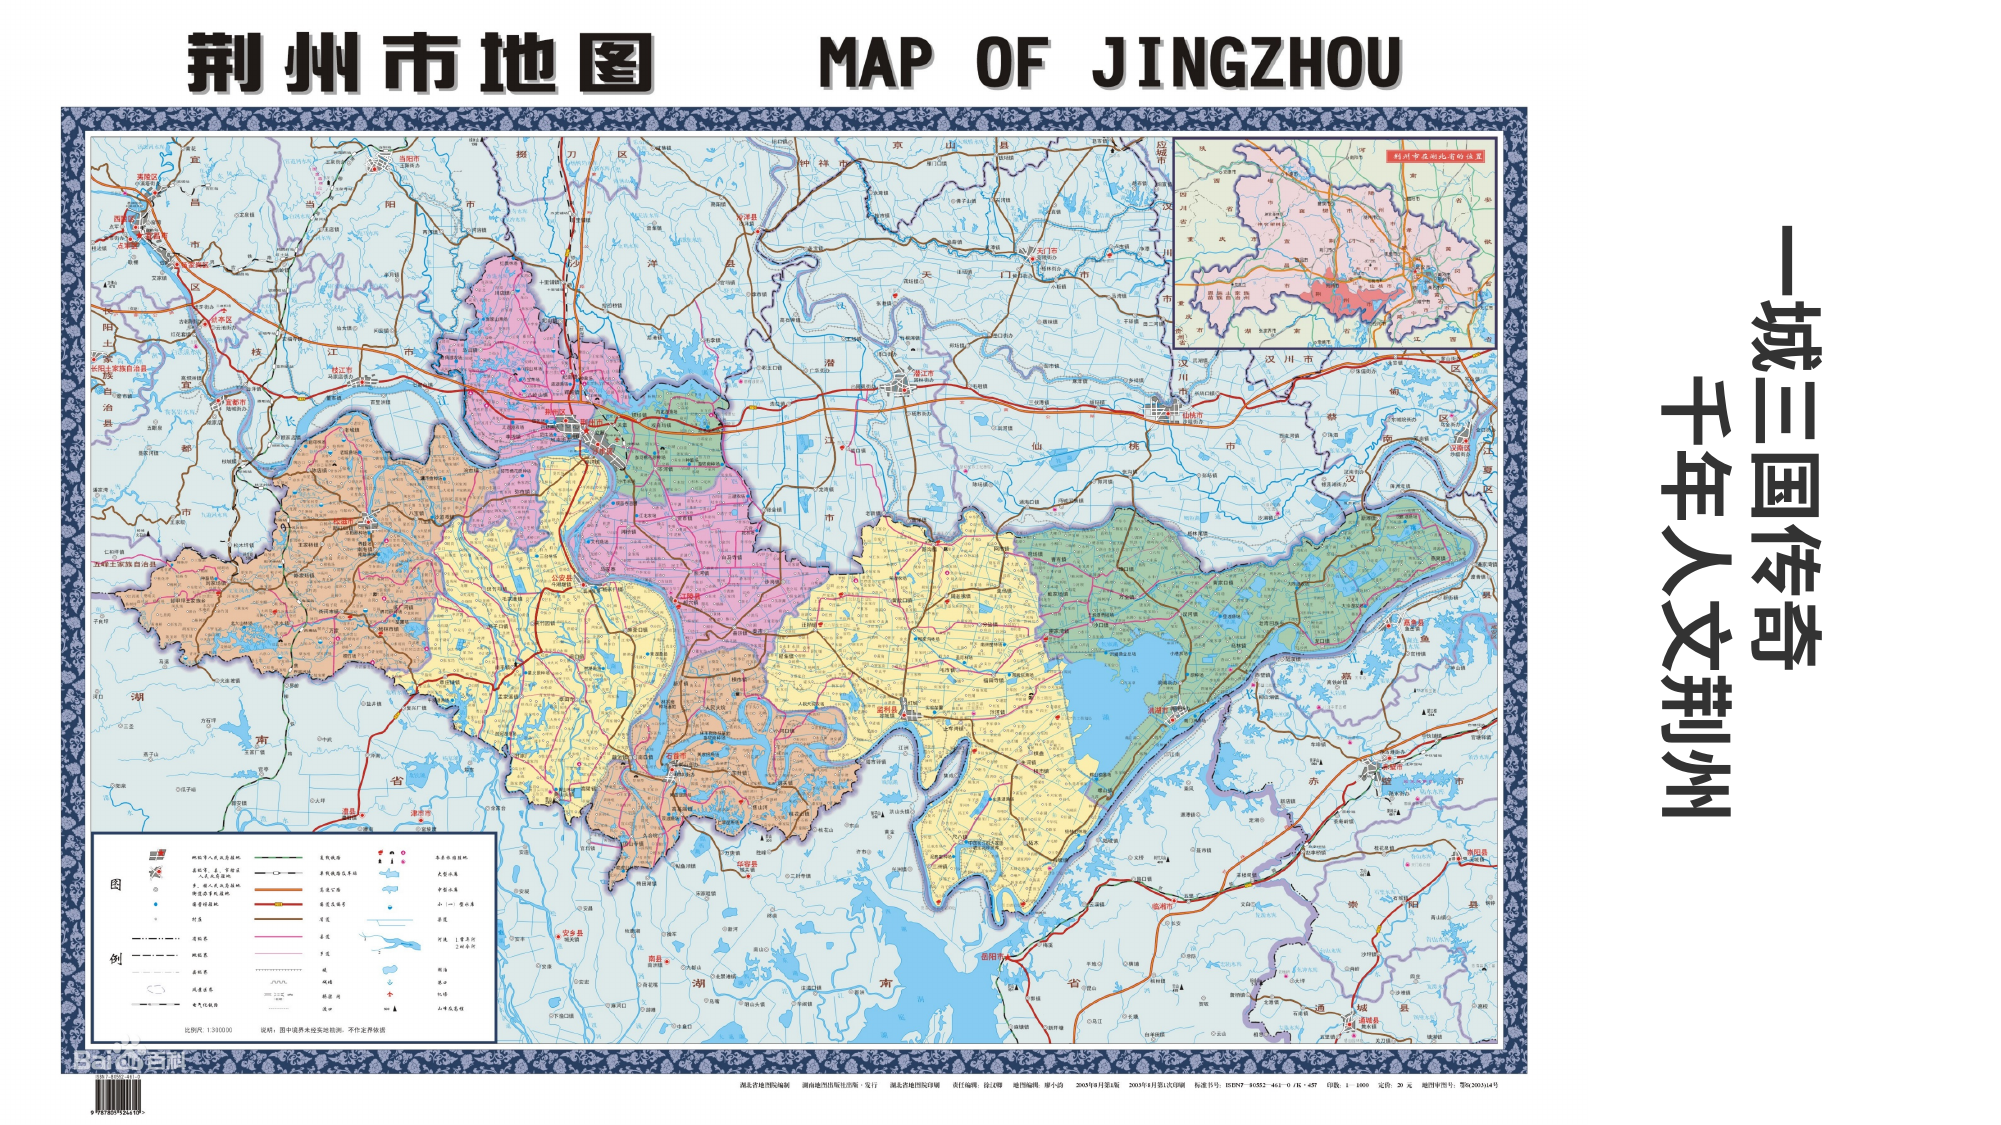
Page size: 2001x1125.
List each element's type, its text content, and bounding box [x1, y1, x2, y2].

picture [0, 0, 1588, 1125]
text_box 一城三国传奇 千年人文荆州 [1629, 208, 1842, 916]
